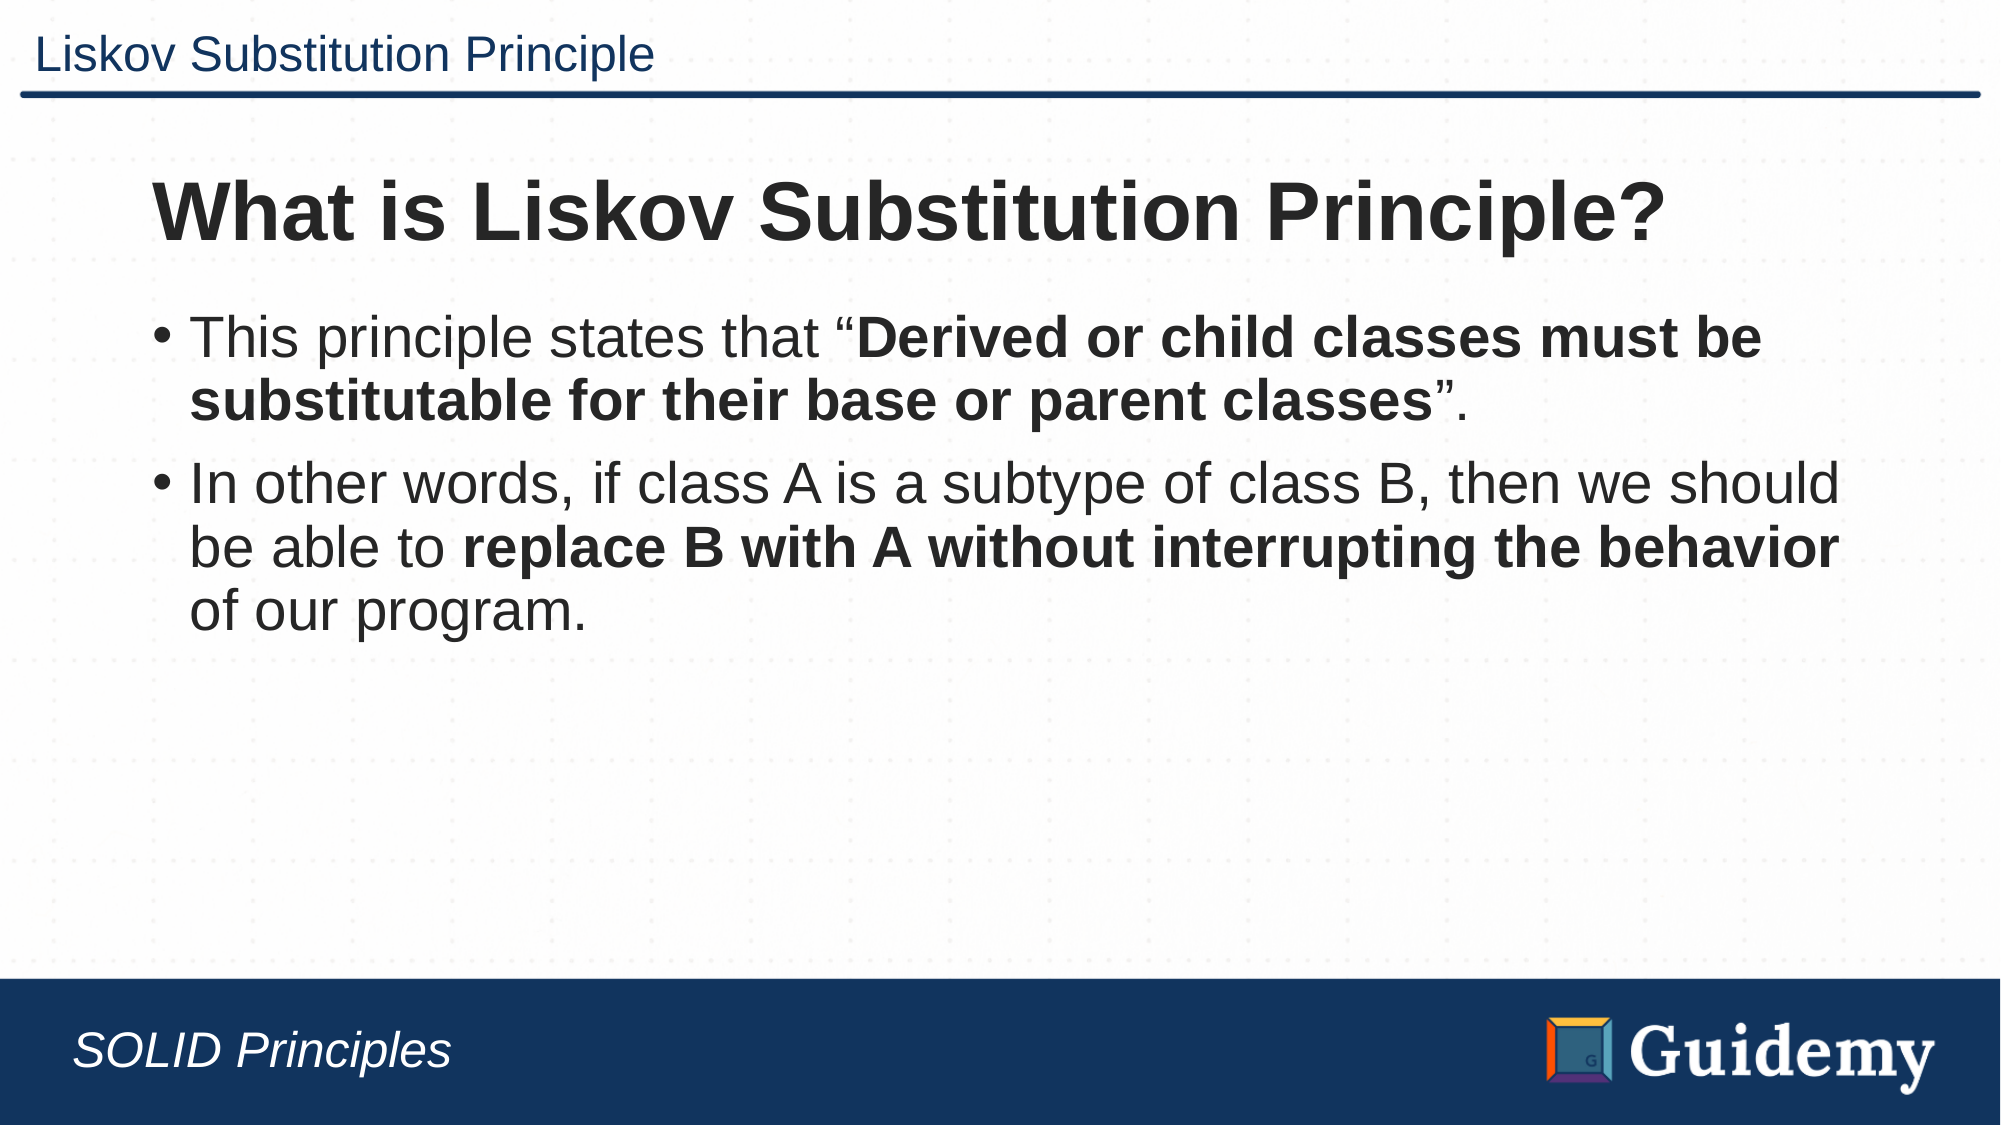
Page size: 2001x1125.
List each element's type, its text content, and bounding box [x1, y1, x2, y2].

picture [0, 0, 2001, 1125]
list This principle states that “Derived or child classes must be substitutable for their base or parent classes”. In other words, if class A is a subtype of class B, then we should be able to replace B with A without interrupting the behavior of our program. [137, 299, 1863, 1014]
text_box SOLID Principles [56, 1014, 945, 1090]
text_box What is Liskov Substitution Principle? [137, 158, 1863, 268]
title Liskov Substitution Principle [19, 17, 1130, 93]
